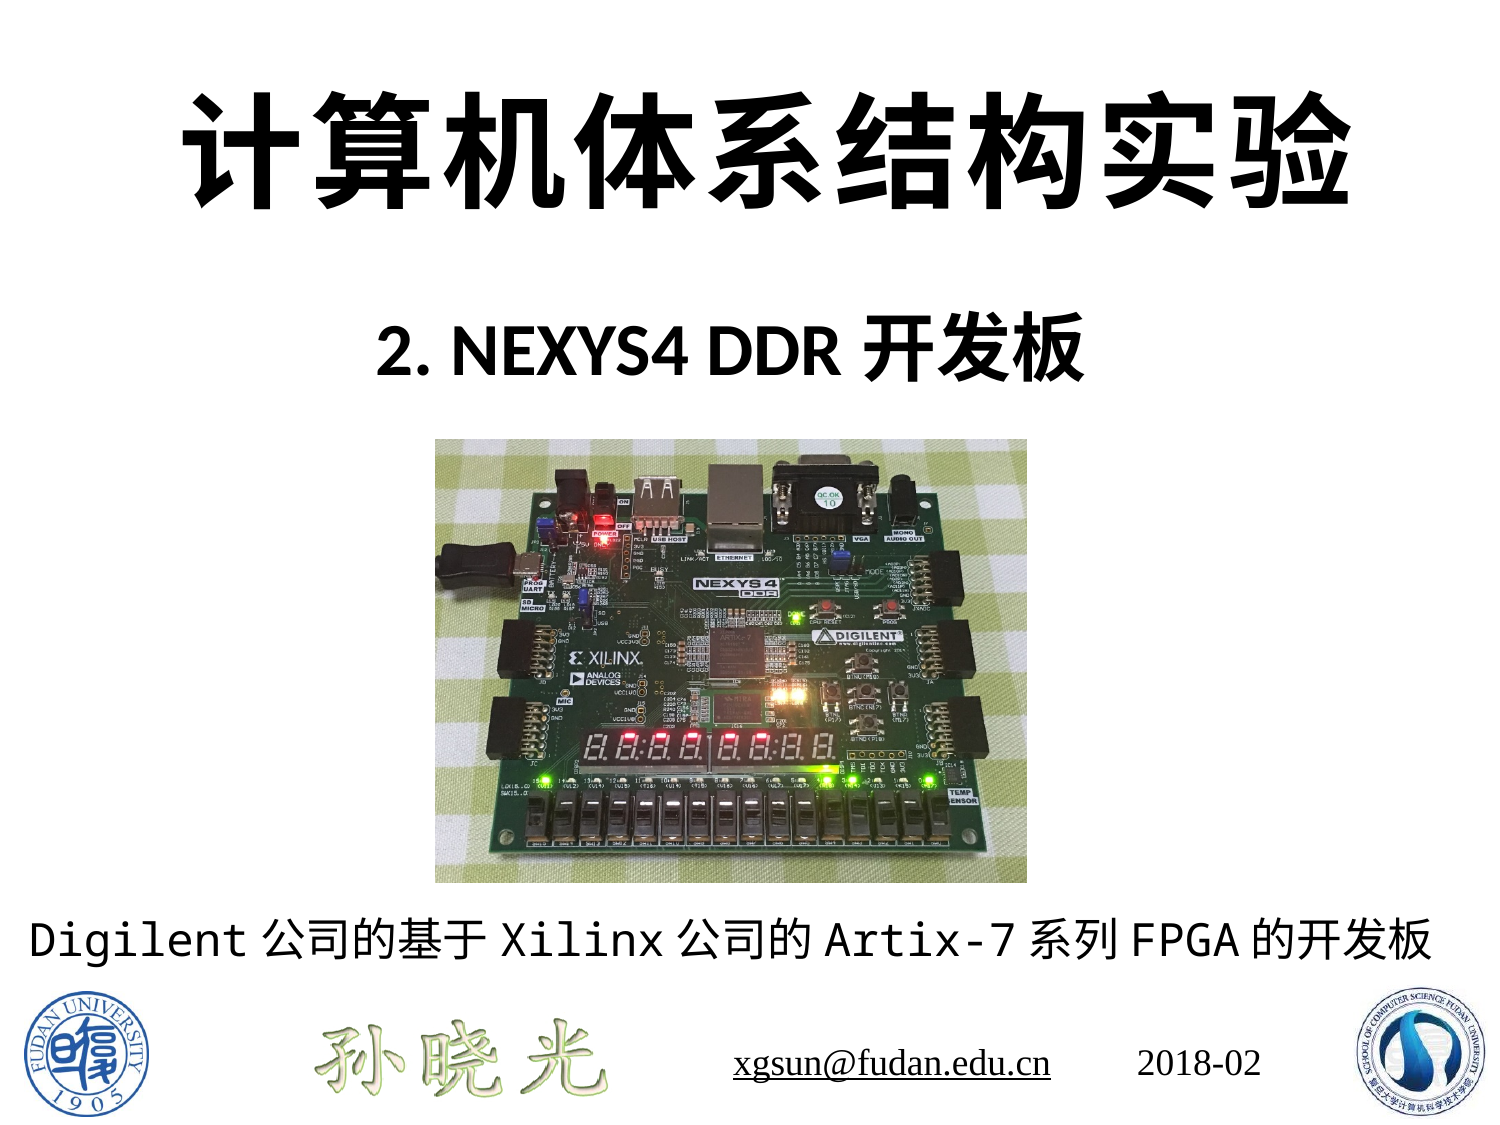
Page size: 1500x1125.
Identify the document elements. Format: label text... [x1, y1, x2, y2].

picture [435, 439, 1027, 883]
text_box 2. NEXYS4 DDR开发板 [361, 292, 1101, 398]
text_box xgsun@fudan.edu.cn 2018-02 [693, 1021, 1277, 1091]
title 计算机体系结构实验 [128, 77, 1404, 238]
picture [1353, 985, 1488, 1119]
subtitle Digilent公司的基于Xilinx公司的Artix-7系列FPGA的开发板 [2, 894, 1461, 990]
picture [308, 1012, 616, 1102]
picture [24, 991, 149, 1117]
